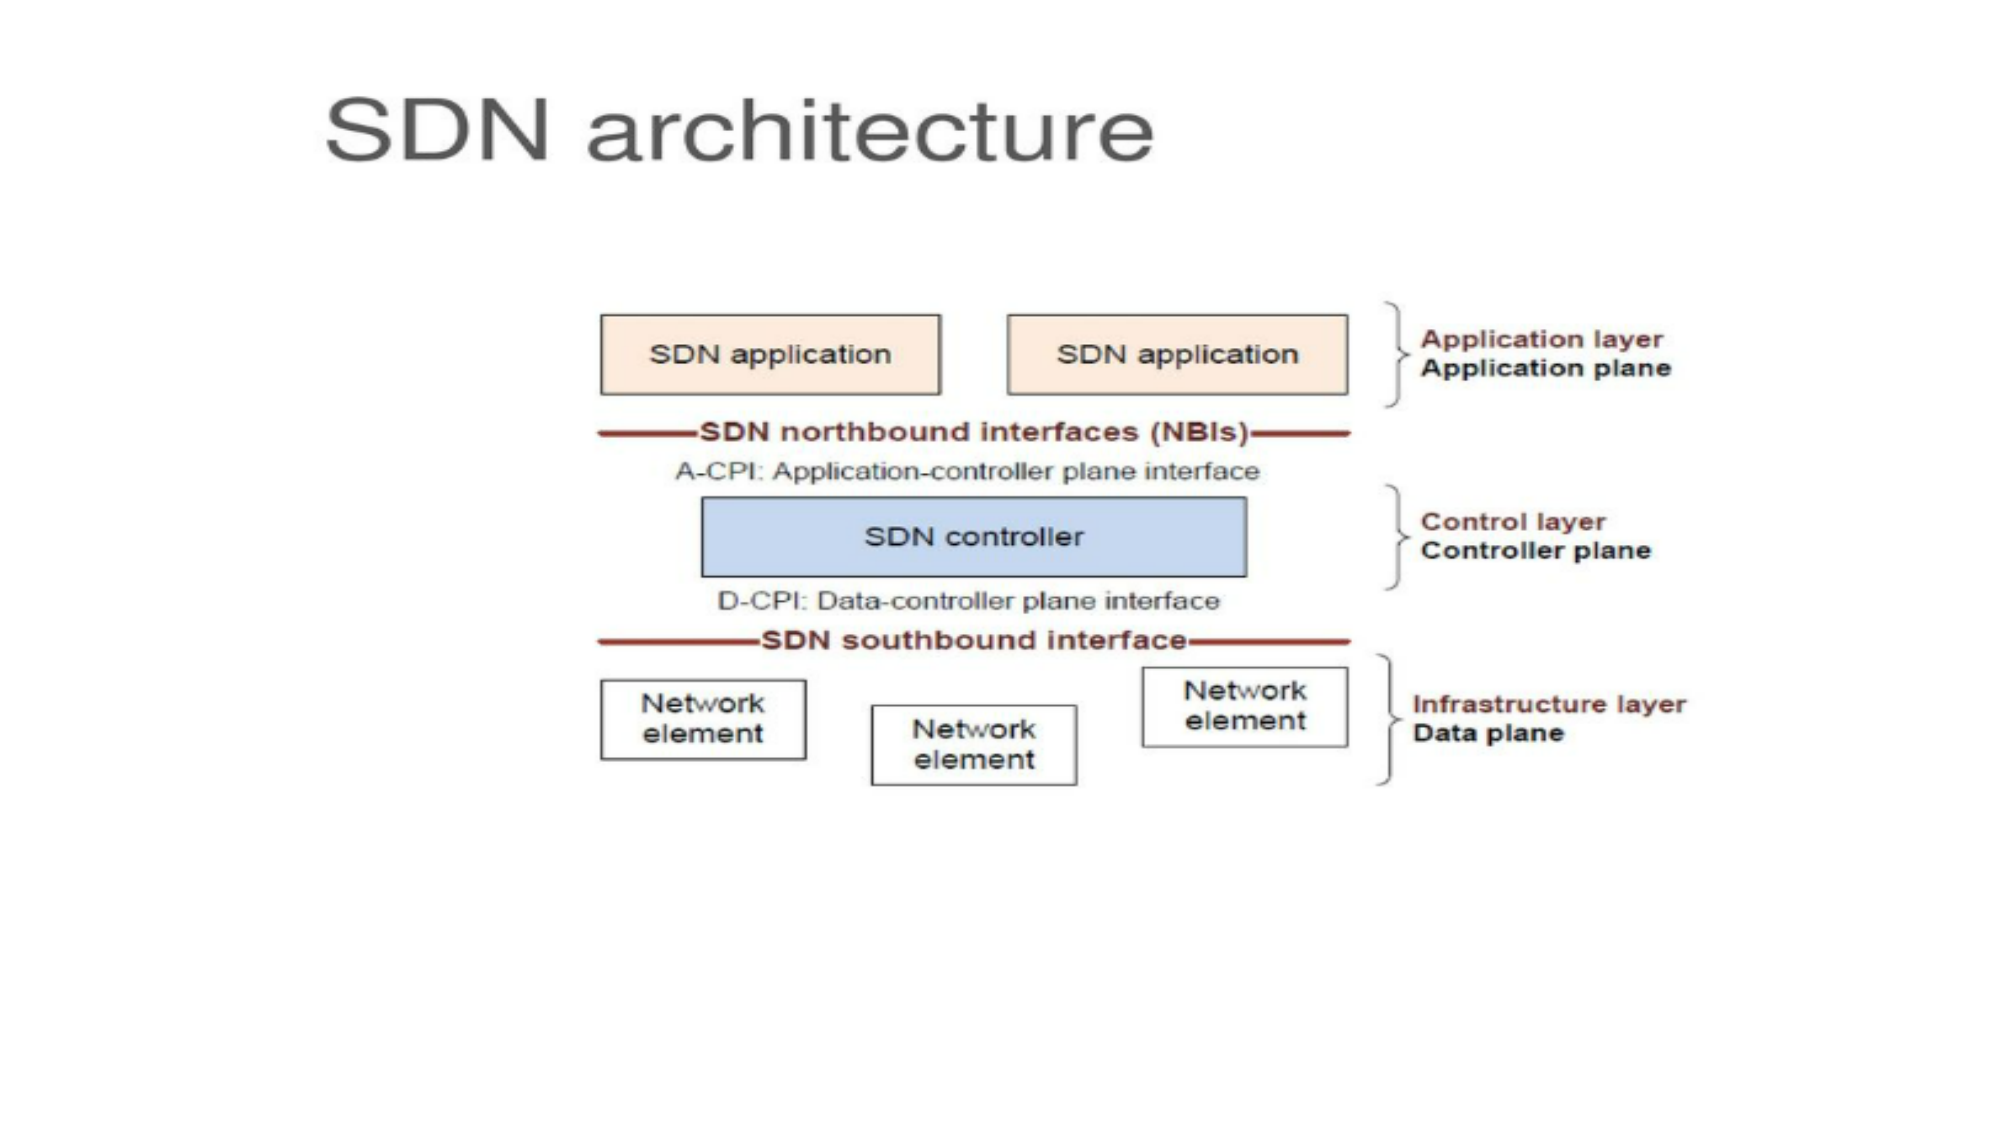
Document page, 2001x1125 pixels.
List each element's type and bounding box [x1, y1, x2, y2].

picture [266, 95, 1719, 957]
